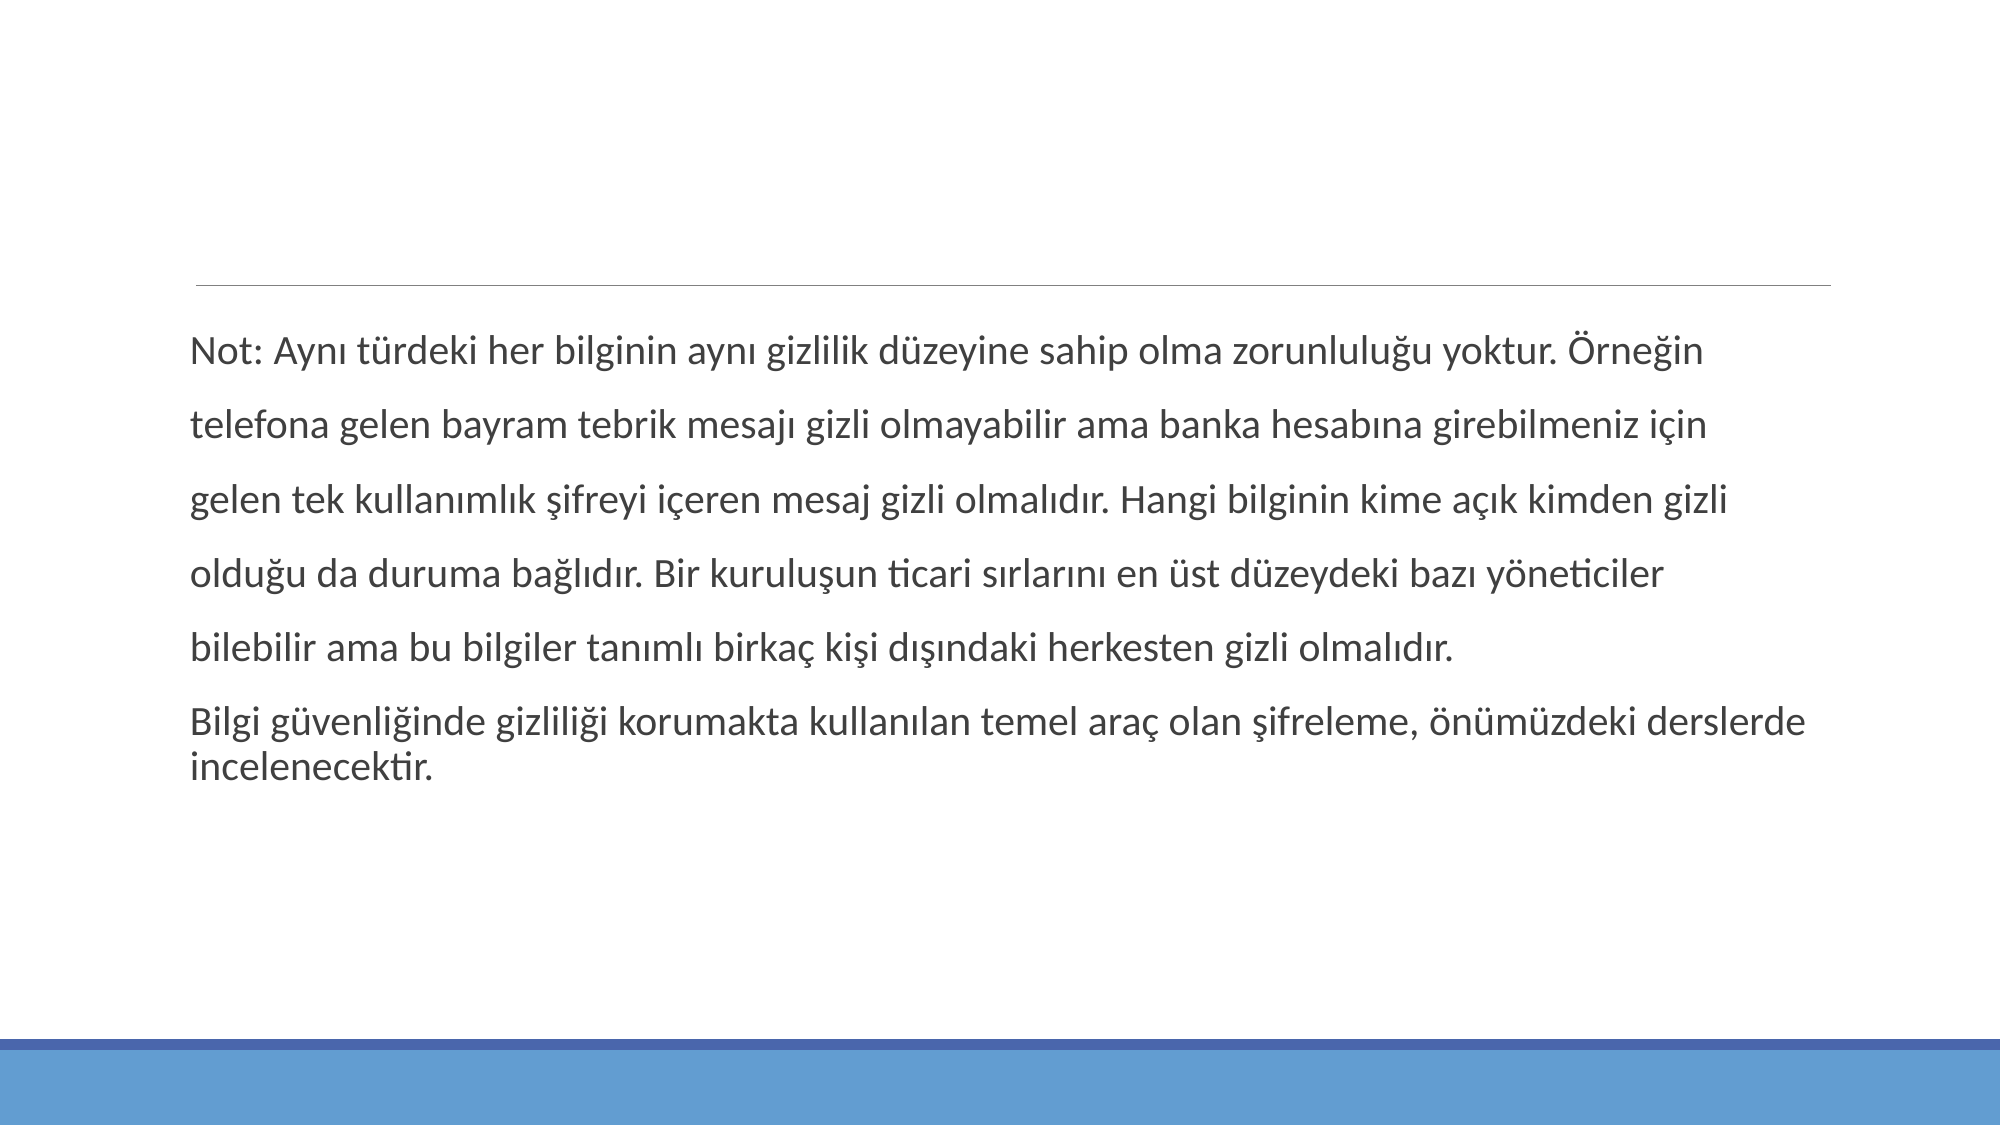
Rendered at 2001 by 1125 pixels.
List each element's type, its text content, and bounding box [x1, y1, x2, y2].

list Not: Aynı türdeki her bilginin aynı gizlilik düzeyine sahip olma zorunluluğu yoktur. Örneğin telefona gelen bayram tebrik mesajı gizli olmayabilir ama banka hesabına girebilmeniz için gelen tek kullanımlık şifreyi içeren mesaj gizli olmalıdır. Hangi bilginin kime açık kimden gizli olduğu da duruma bağlıdır. Bir kuruluşun ticari sırlarını en üst düzeydeki bazı yöneticiler bilebilir ama bu bilgiler tanımlı birkaç kişi dışındaki herkesten gizli olmalıdır. Bilgi güvenliğinde gizliliği korumakta kullanılan temel araç olan şifreleme, önümüzdeki derslerde incelenecektir. [174, 321, 1825, 982]
